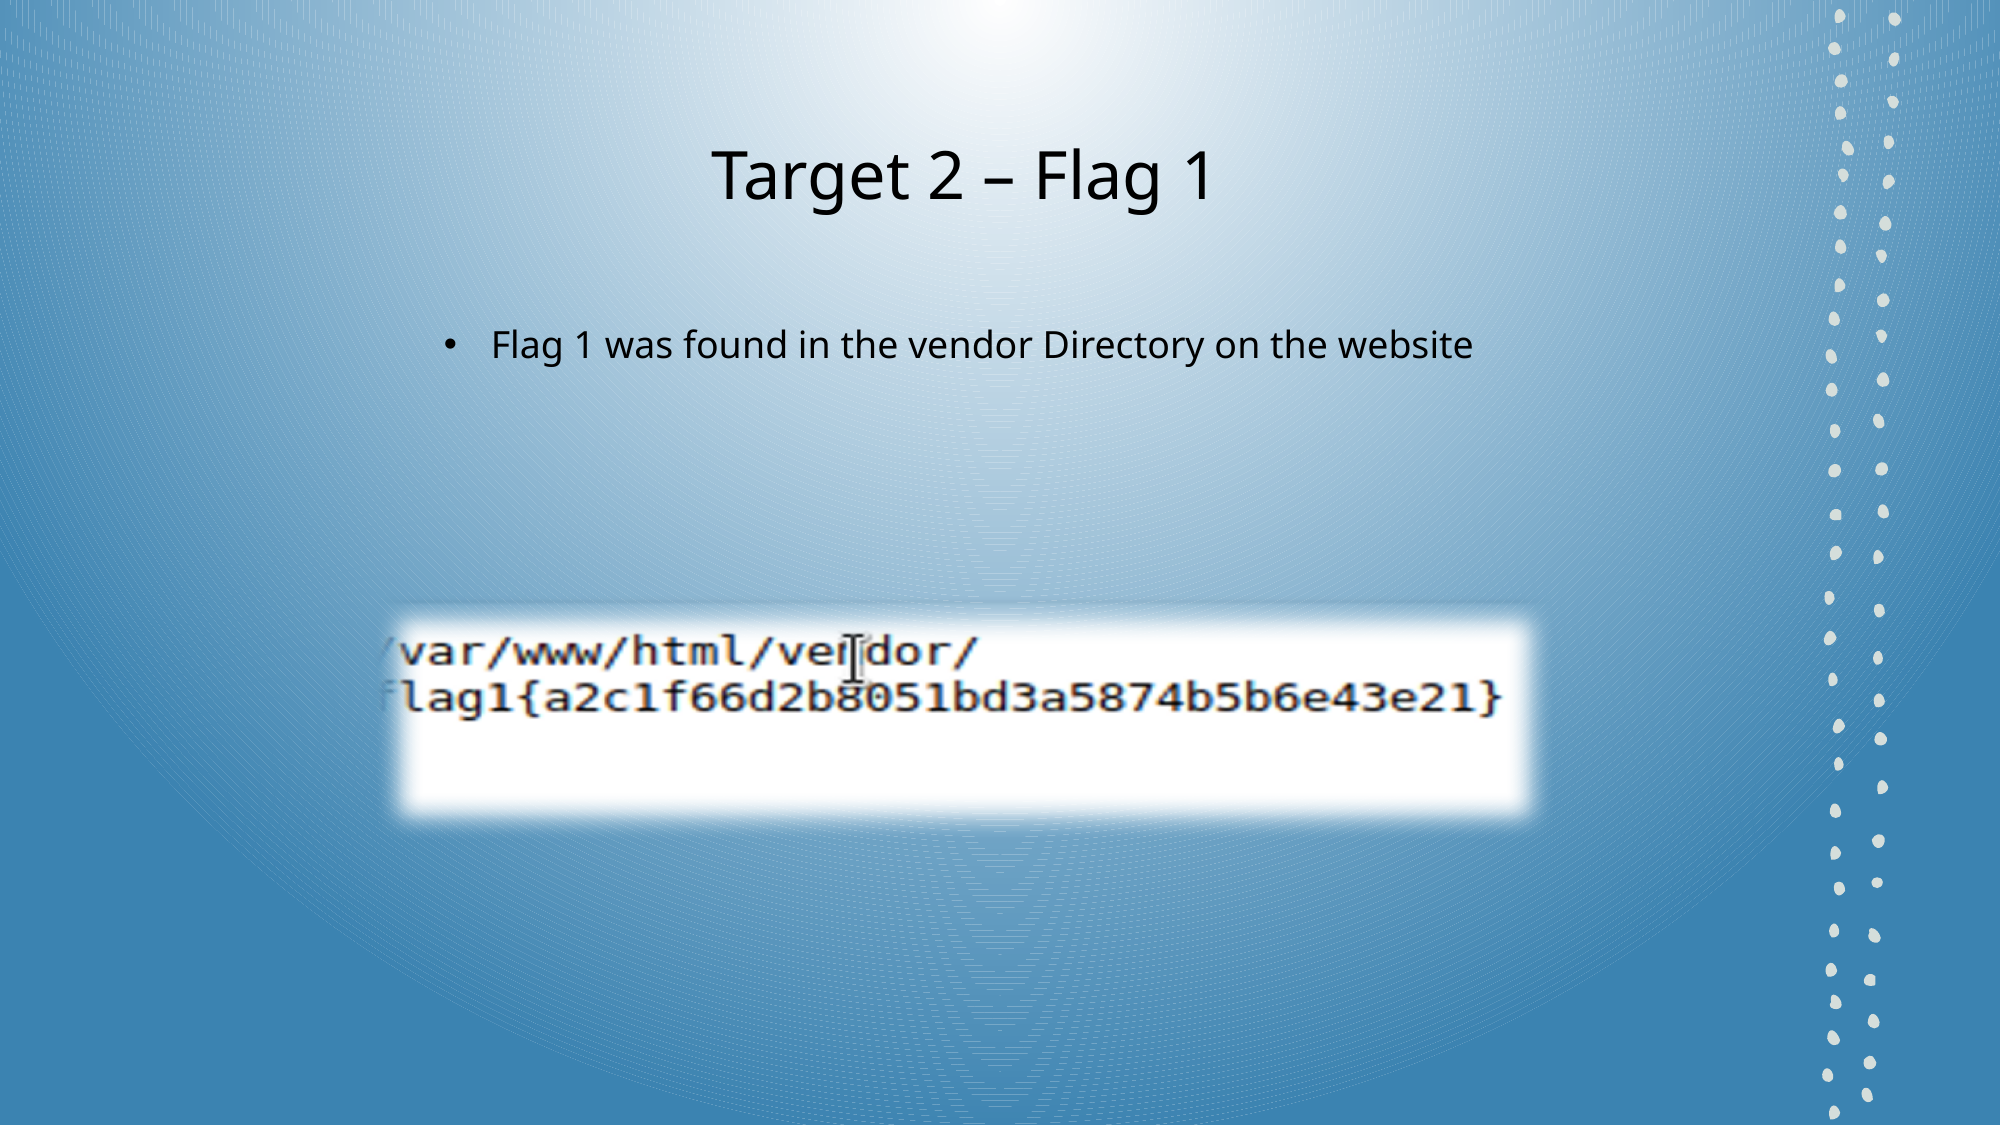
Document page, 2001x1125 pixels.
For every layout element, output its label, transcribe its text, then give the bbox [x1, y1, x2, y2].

text_box Flag 1 was found in the vendor Directory on the website [429, 313, 1501, 373]
picture [375, 596, 1555, 841]
title Target 2 – Flag 1 [175, 82, 1756, 263]
